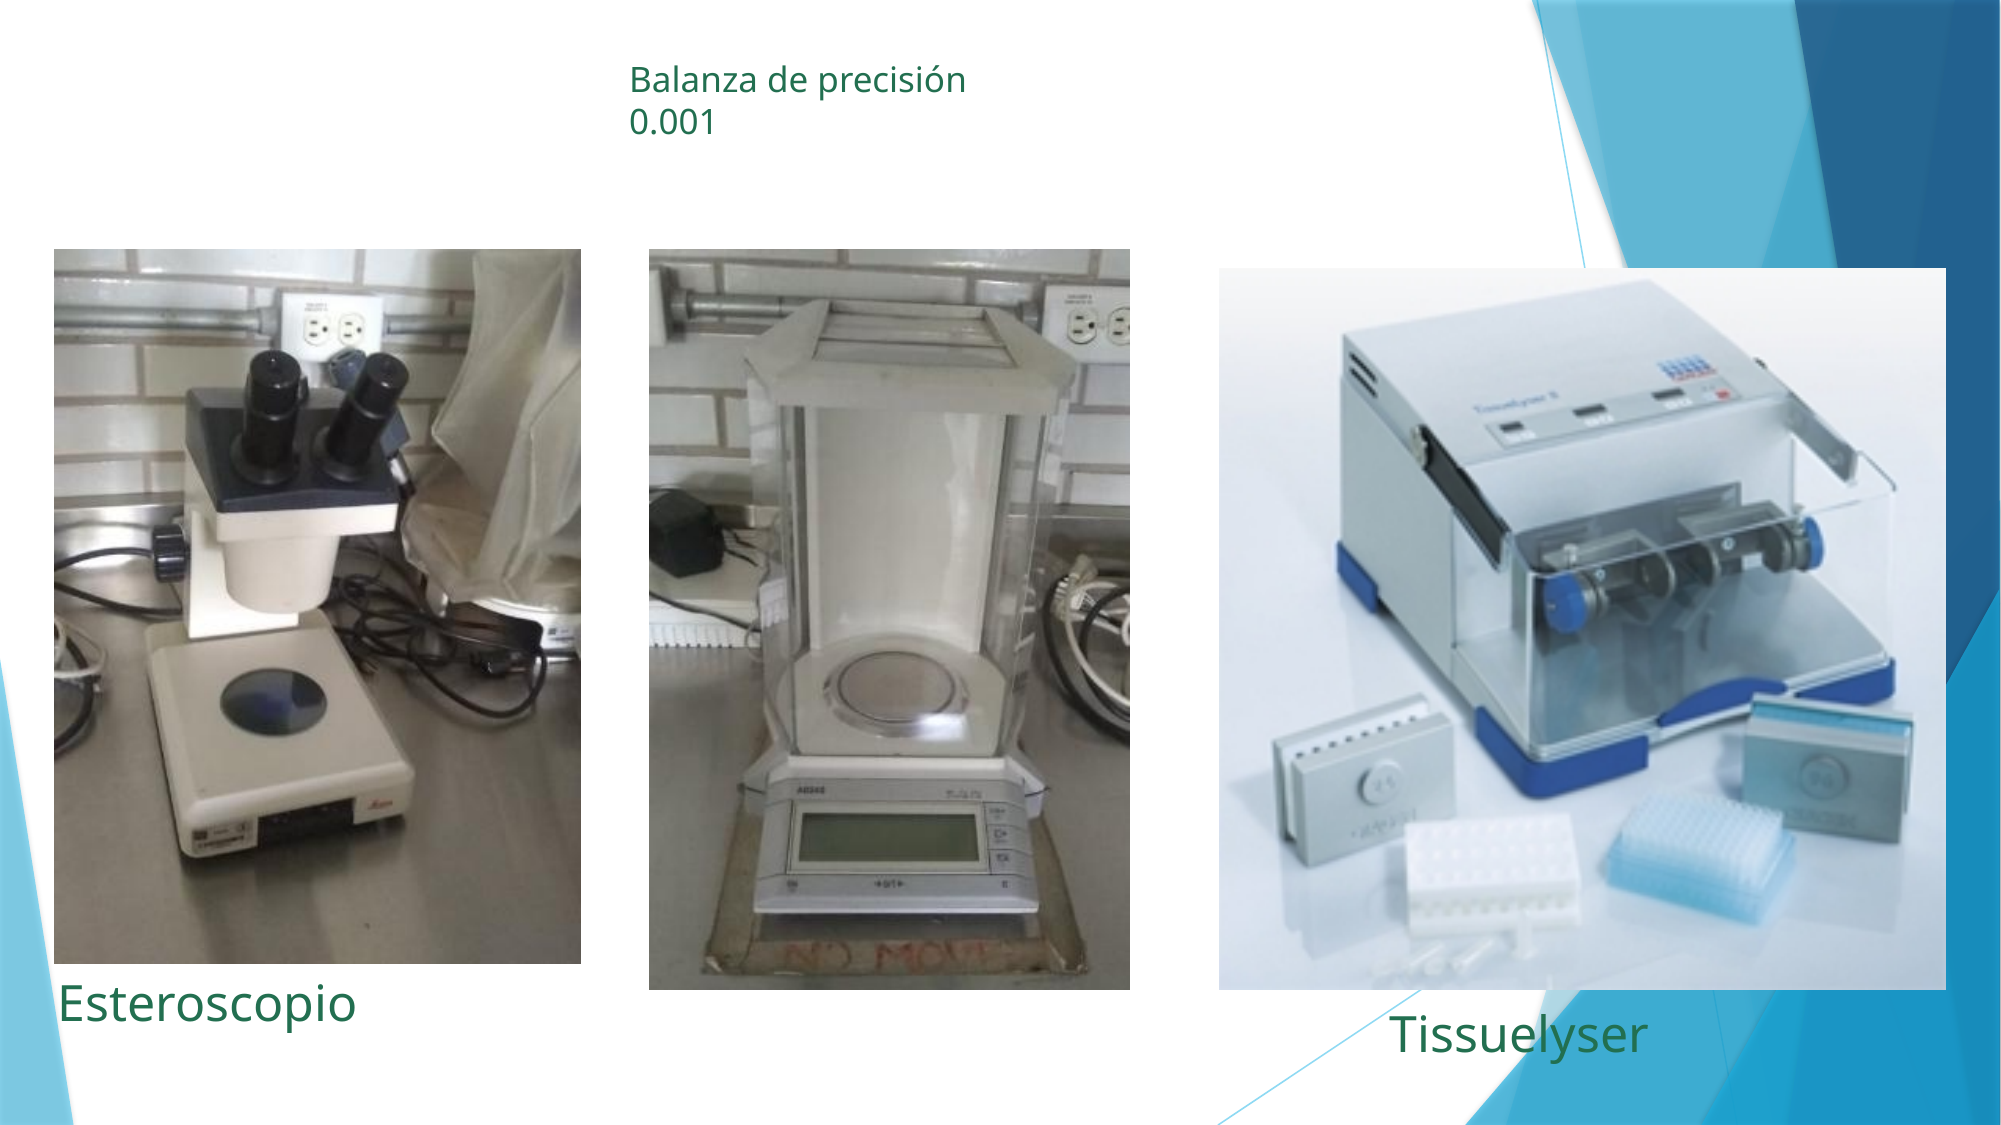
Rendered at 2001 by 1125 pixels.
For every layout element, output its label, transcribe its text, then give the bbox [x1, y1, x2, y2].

text_box Balanza de precisión 0.001 [614, 50, 1164, 150]
text_box Tissuelyser [1375, 999, 1925, 1095]
picture [1218, 268, 1946, 990]
text_box Esteroscopio [42, 964, 593, 1064]
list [54, 248, 581, 965]
picture [648, 248, 1130, 990]
